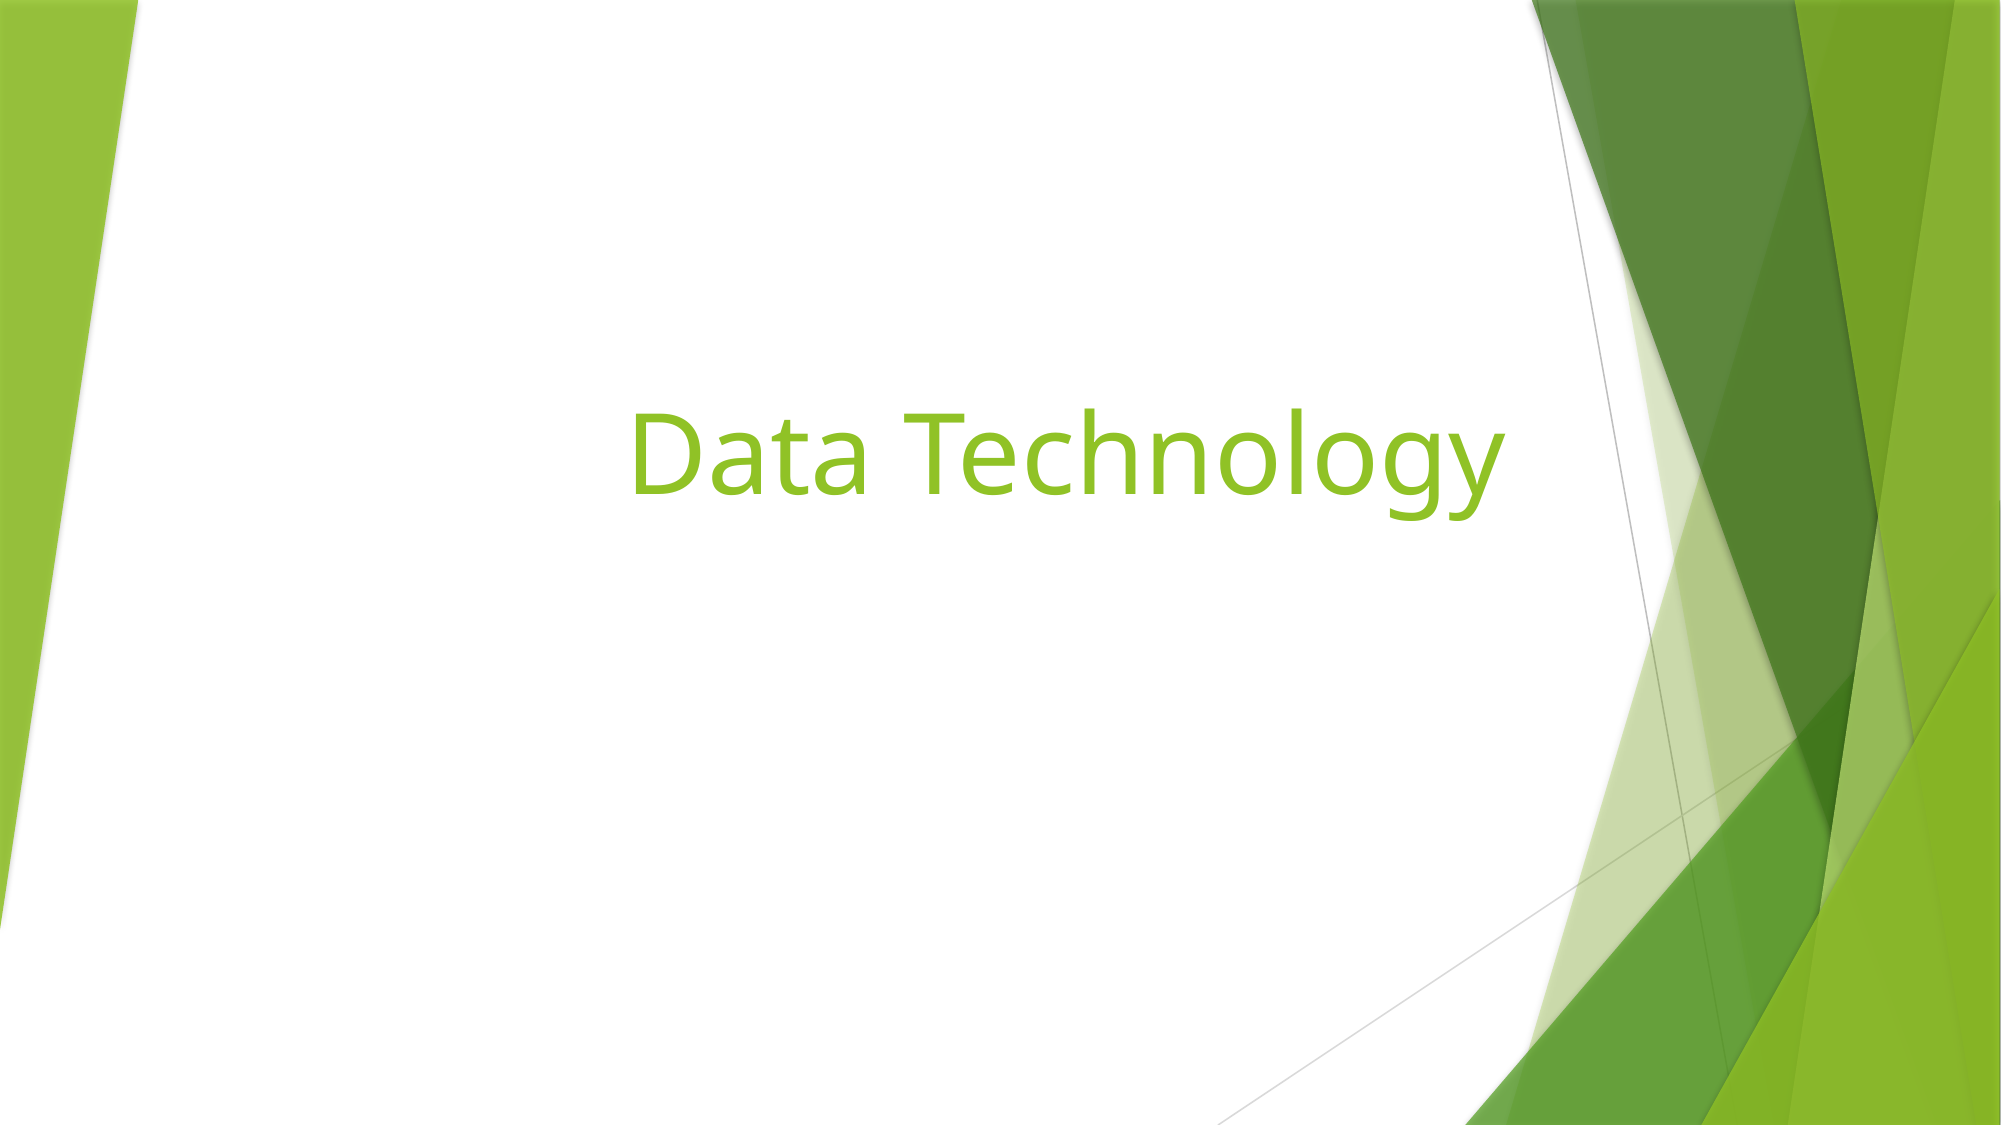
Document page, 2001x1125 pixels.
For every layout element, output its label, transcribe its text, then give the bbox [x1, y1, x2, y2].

title Data Technology [175, 346, 1522, 525]
